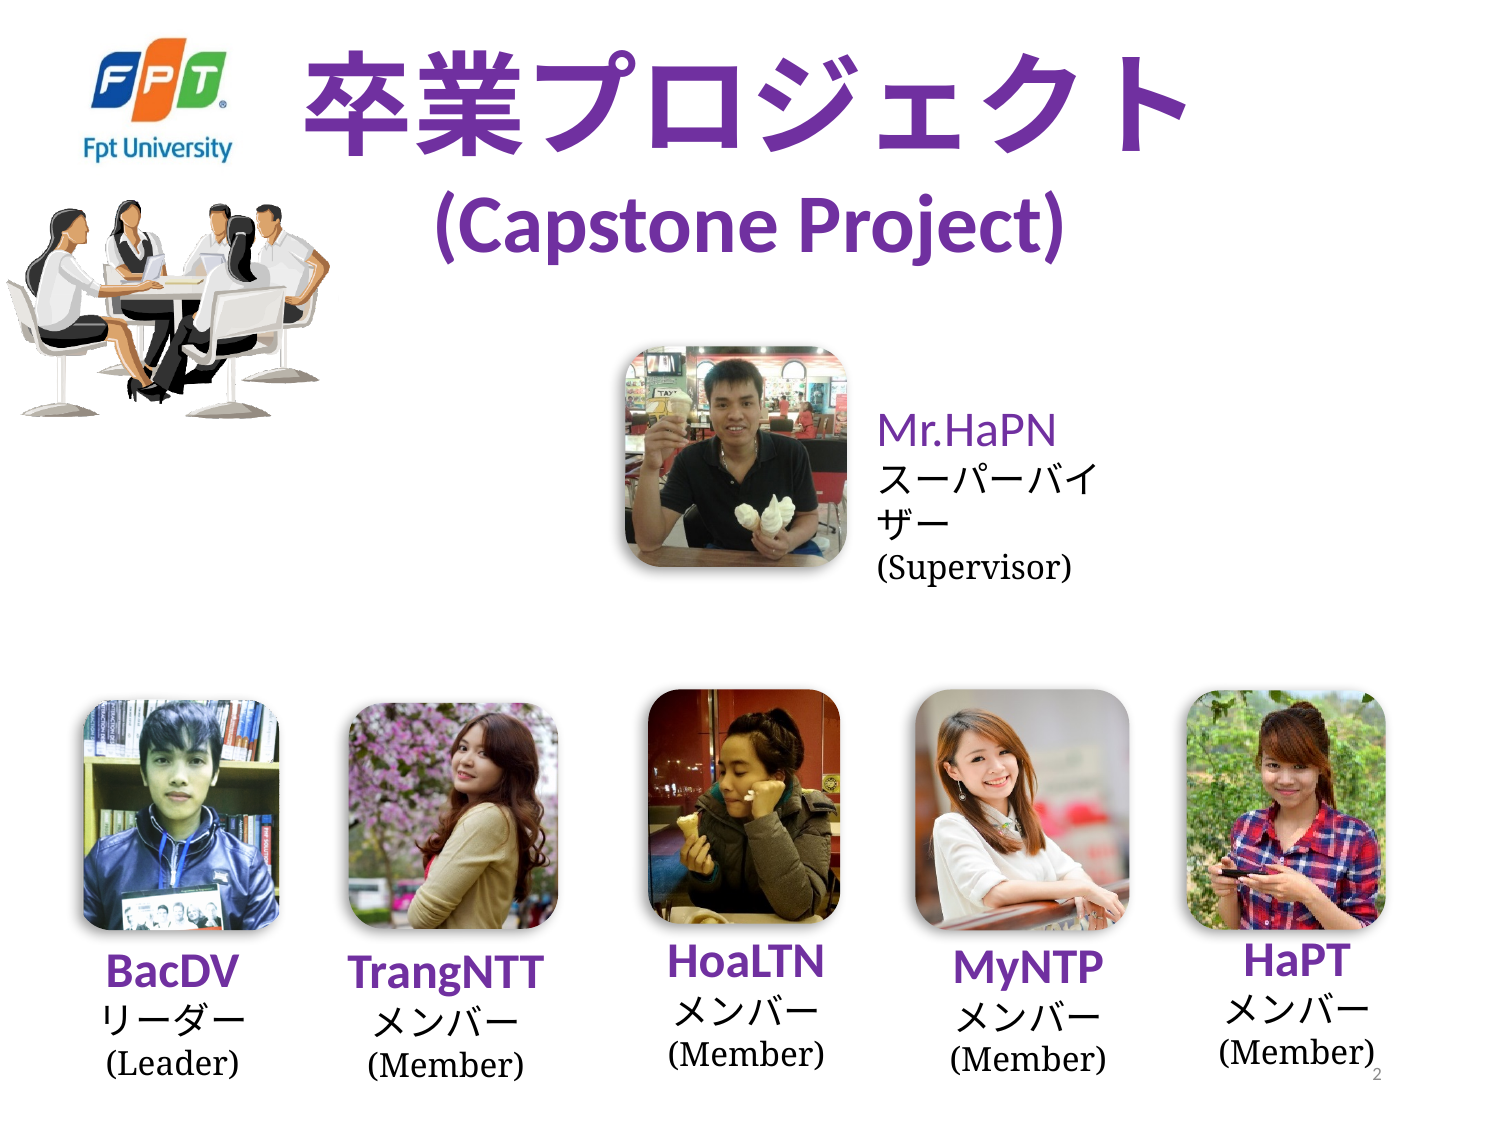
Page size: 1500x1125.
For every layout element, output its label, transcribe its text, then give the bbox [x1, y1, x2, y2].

picture [915, 689, 1130, 931]
picture [648, 689, 841, 924]
picture [77, 696, 285, 931]
text_box BacDV リーダー (Leader) [47, 929, 299, 1090]
text_box MyNTP メンバー (Member) [902, 925, 1154, 1086]
text_box HaPT メンバー (Member) [1171, 918, 1423, 1079]
slide_number 2 [1059, 1042, 1397, 1103]
picture [625, 346, 847, 567]
text_box 卒業プロジェクト (Capstone Project) [285, 26, 1216, 277]
text_box TrangNTT メンバー (Member) [320, 931, 572, 1092]
text_box Mr.HaPN スーパーバイザー (Supervisor) [861, 388, 1187, 594]
picture [1186, 690, 1386, 930]
picture [0, 0, 341, 440]
picture [348, 702, 559, 929]
text_box HoaLTN メンバー (Member) [620, 920, 872, 1081]
